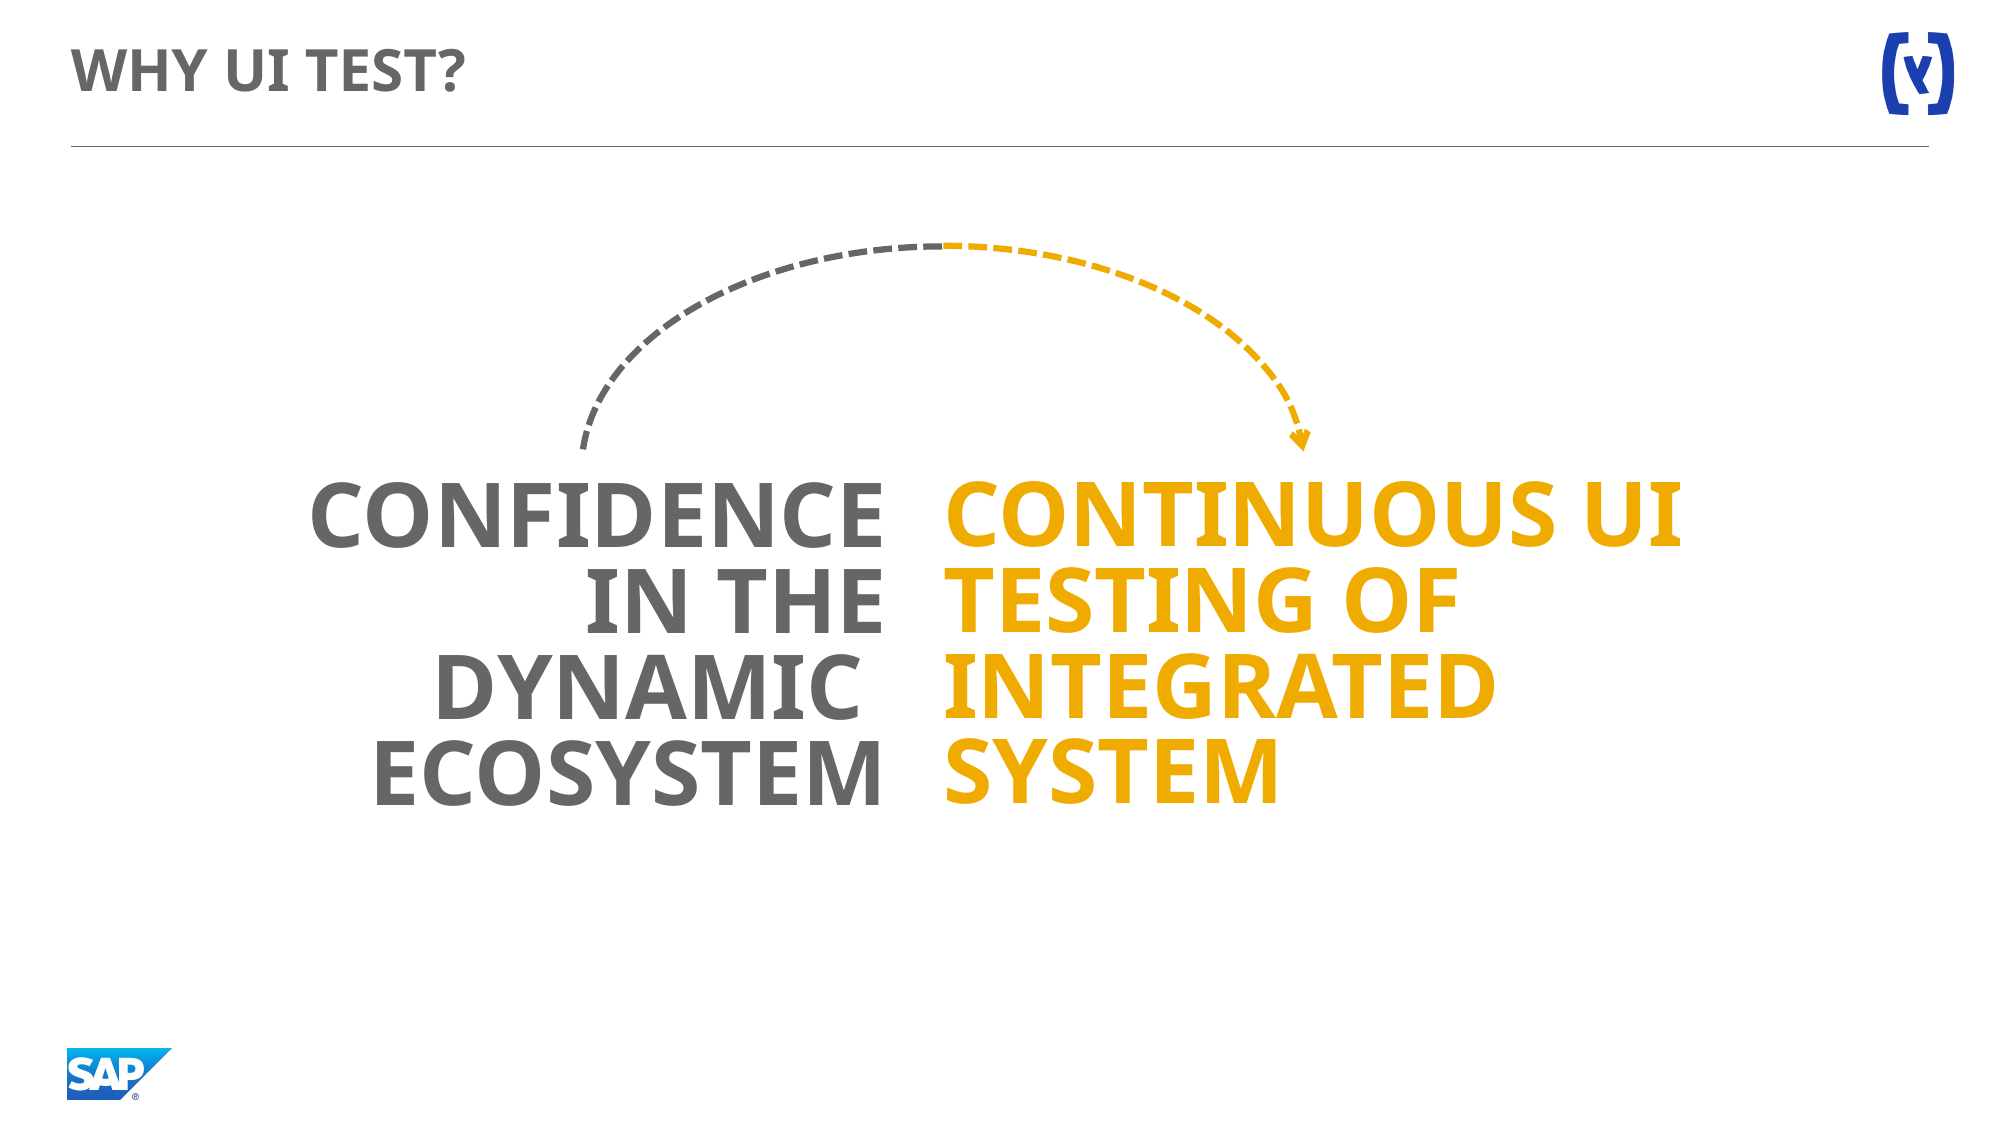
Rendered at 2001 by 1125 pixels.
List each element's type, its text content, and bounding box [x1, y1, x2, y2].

text_box CONTINUOUS UI TESTING OF INTEGRATED SYSTEM [932, 471, 1759, 906]
picture [67, 1050, 172, 1100]
text_box [582, 246, 943, 470]
picture [1881, 31, 1955, 116]
text_box CONFIDENCE IN THE DYNAMIC ECOSYSTEM [256, 473, 899, 977]
text_box [943, 245, 1309, 470]
title WHY UI TEST? [70, 10, 1837, 135]
